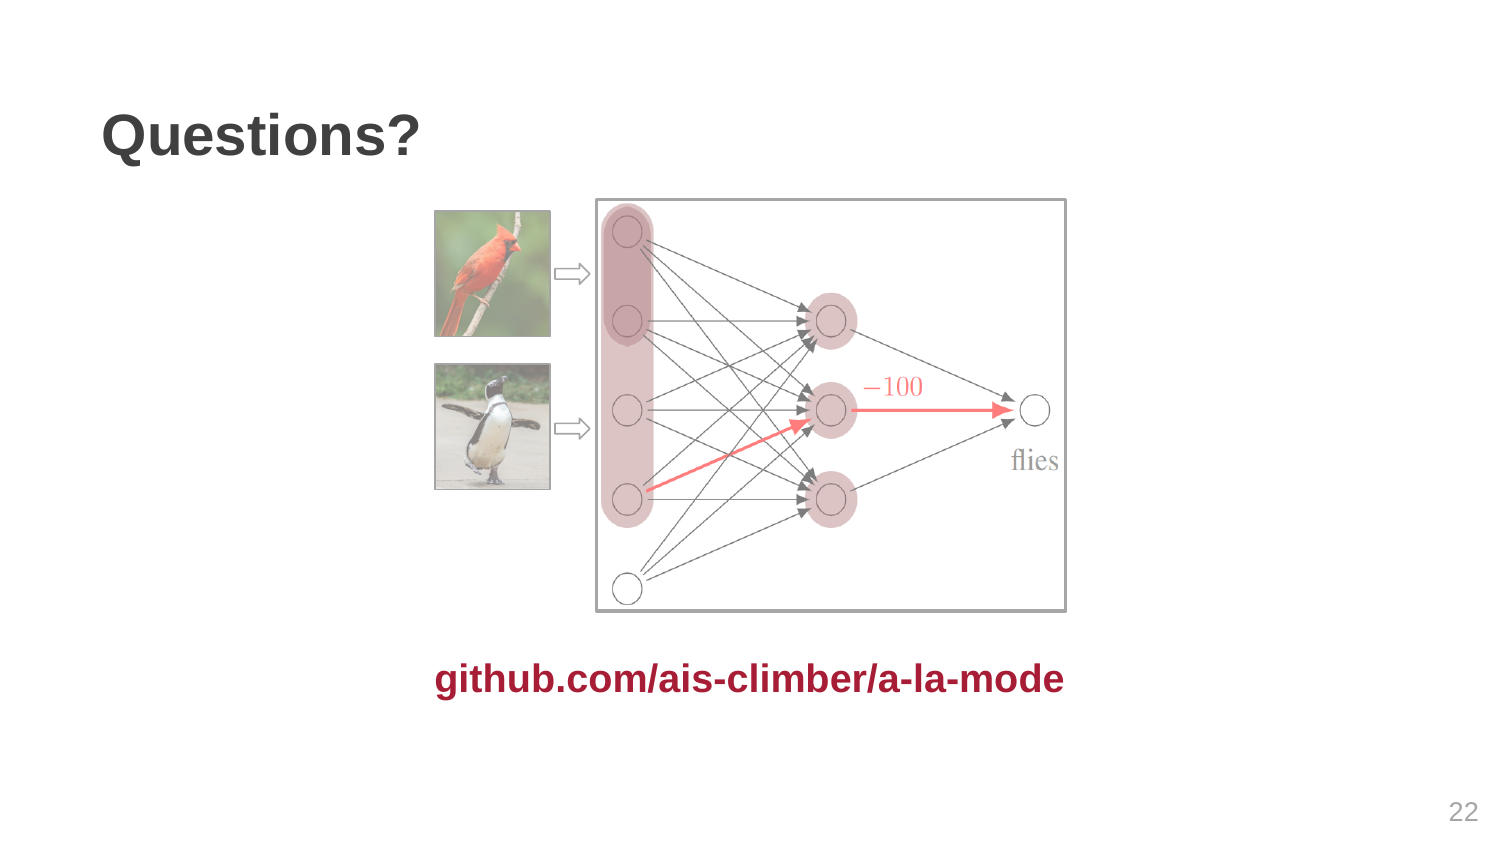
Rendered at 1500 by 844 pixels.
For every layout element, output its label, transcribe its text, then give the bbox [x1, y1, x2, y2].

text_box [555, 418, 590, 439]
text_box github.com/ais-climber/a-la-mode [349, 638, 1151, 716]
title Questions? [86, 74, 1400, 190]
picture [597, 200, 1065, 610]
picture [435, 211, 550, 336]
slide_number ‹#› [1403, 779, 1494, 844]
picture [435, 364, 550, 489]
text_box [555, 263, 590, 285]
